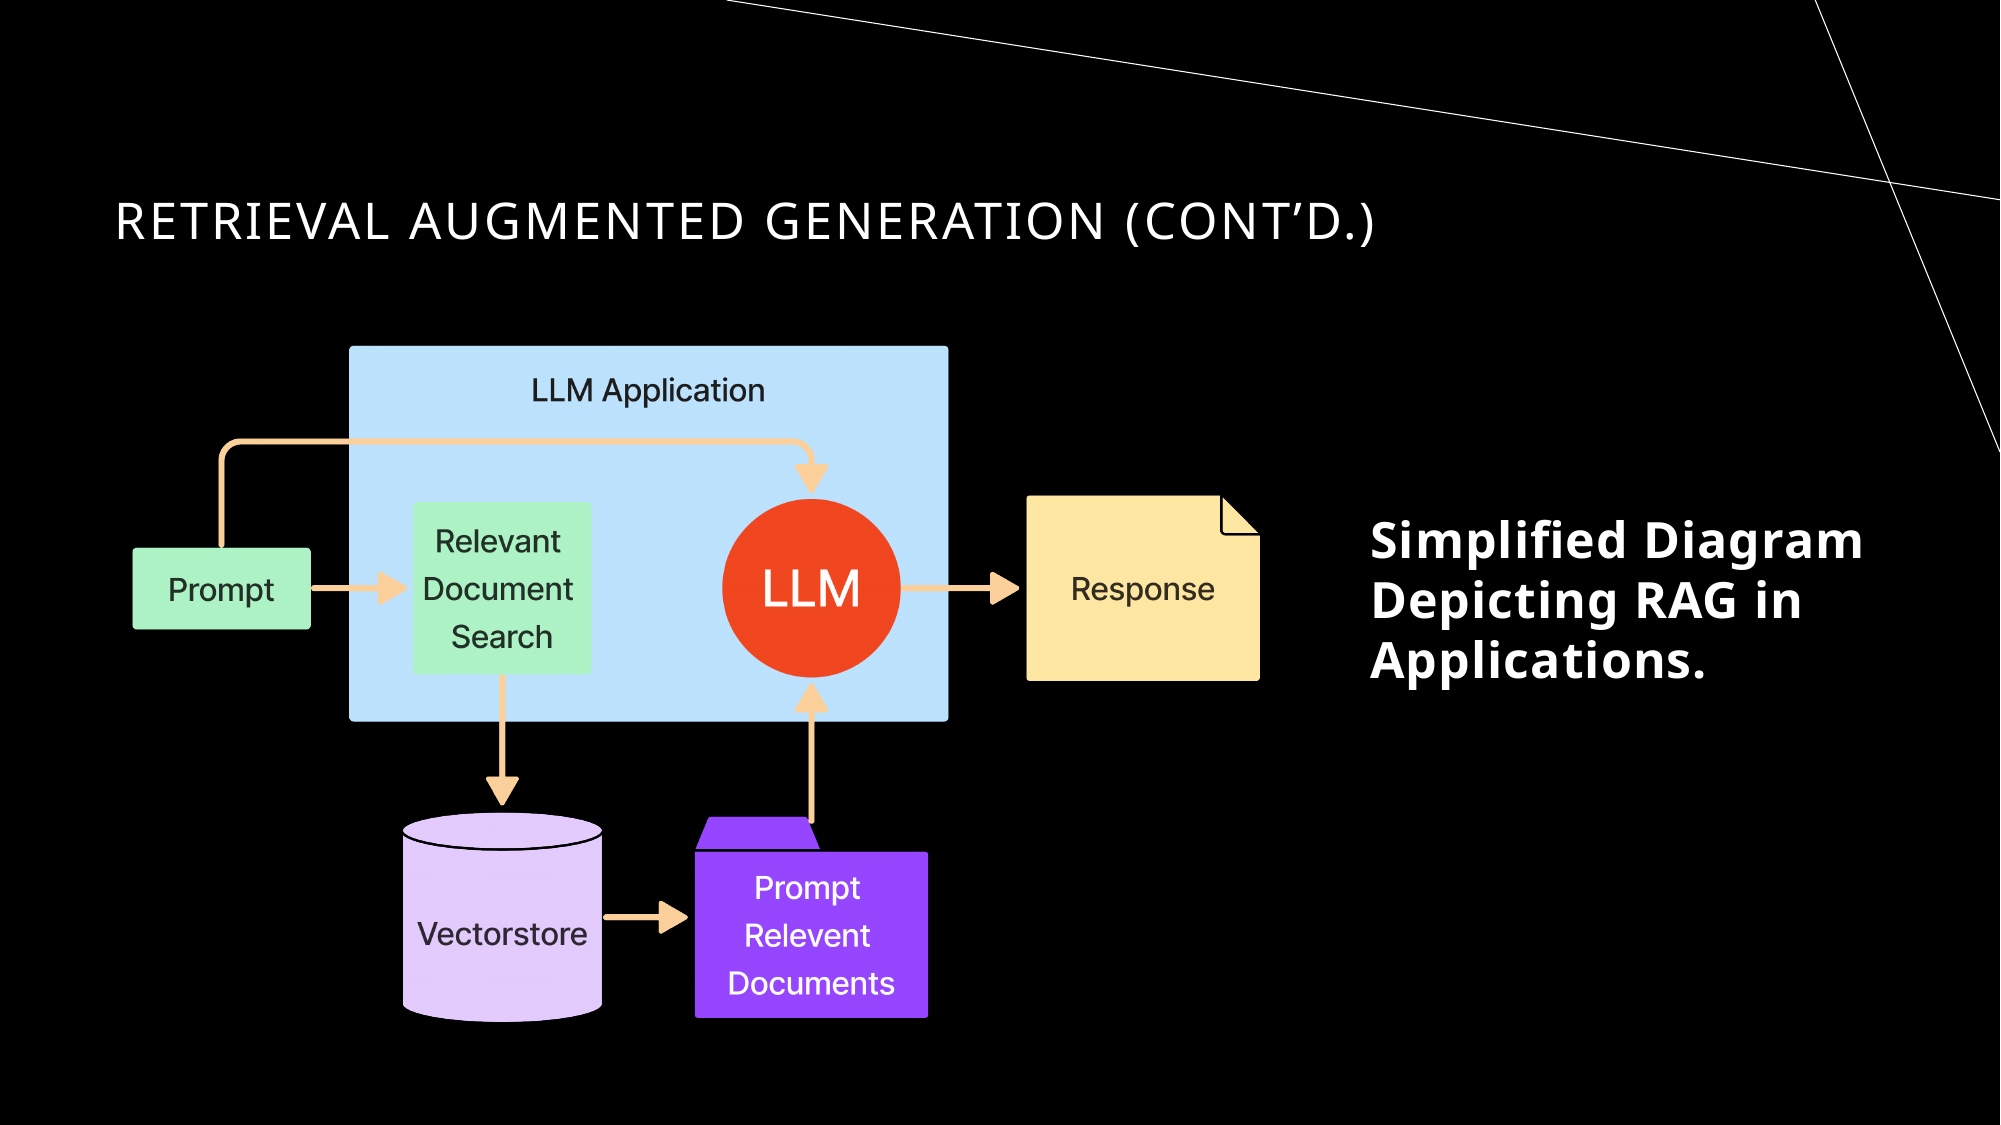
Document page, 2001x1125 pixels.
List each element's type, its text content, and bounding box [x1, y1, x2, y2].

text_box Simplified Diagram Depicting RAG in Applications. [1363, 501, 1928, 708]
picture [29, 242, 1363, 1125]
text_box RETRIEVAL AUGMENTED GENERATION (CONT’D.) [99, 147, 1535, 258]
